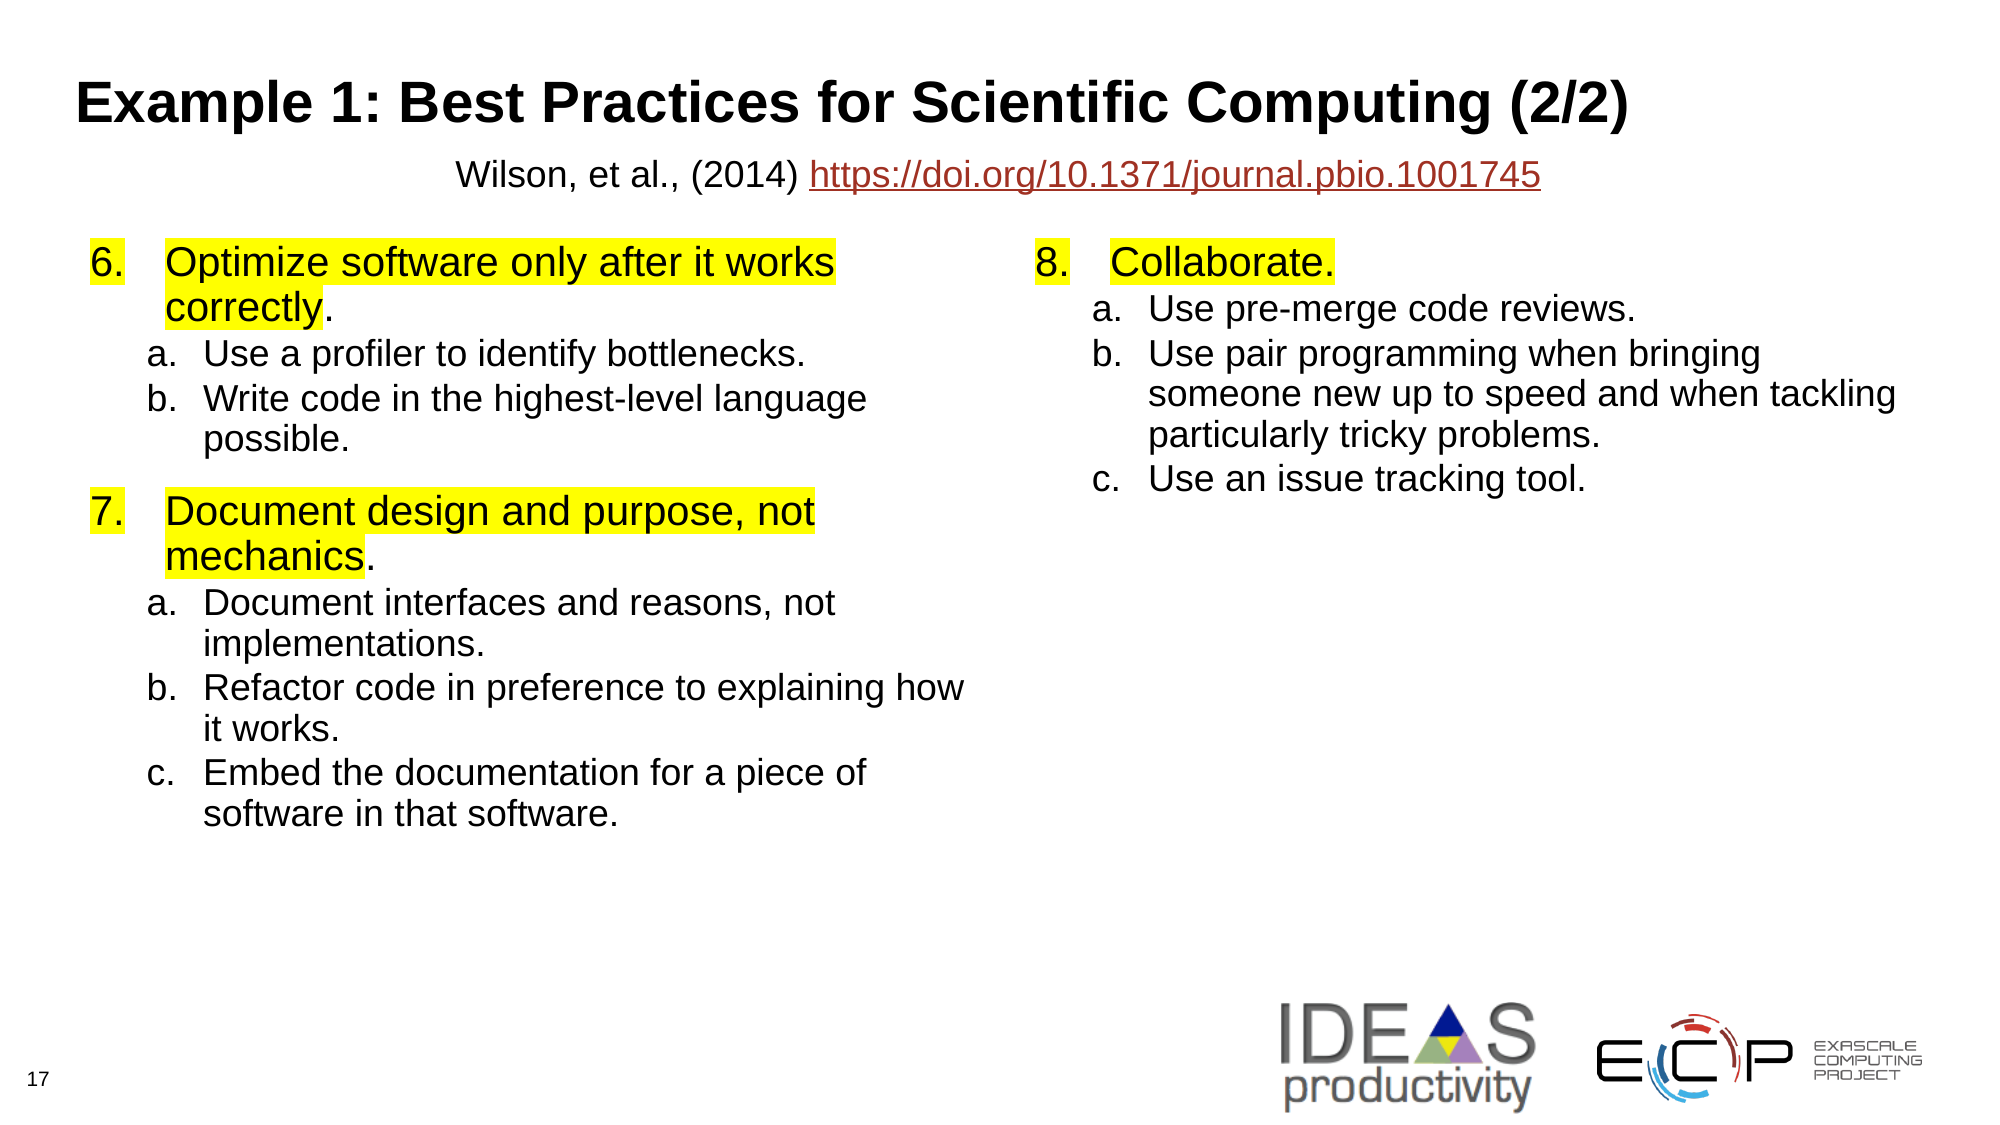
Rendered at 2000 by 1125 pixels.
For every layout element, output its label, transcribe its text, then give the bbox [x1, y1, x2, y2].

list Collaborate. Use pre-merge code reviews. Use pair programming when bringing someone new up to speed and when tackling particularly tricky problems. Use an issue tracking tool. [1019, 231, 1929, 787]
list Optimize software only after it works correctly. Use a profiler to identify bottlenecks. Write code in the highest-level language possible. Document design and purpose, not mechanics. Document interfaces and reasons, not implementations. Refactor code in preference to explaining how it works. Embed the documentation for a piece of software in that software. [73, 231, 993, 787]
picture [1597, 1014, 1922, 1103]
title Example 1: Best Practices for Scientific Computing (2/2) [59, 67, 1927, 218]
picture [1280, 1002, 1537, 1114]
text_box Wilson, et al., (2014) https://doi.org/10.1371/journal.pbio.1001745 [440, 142, 1559, 203]
